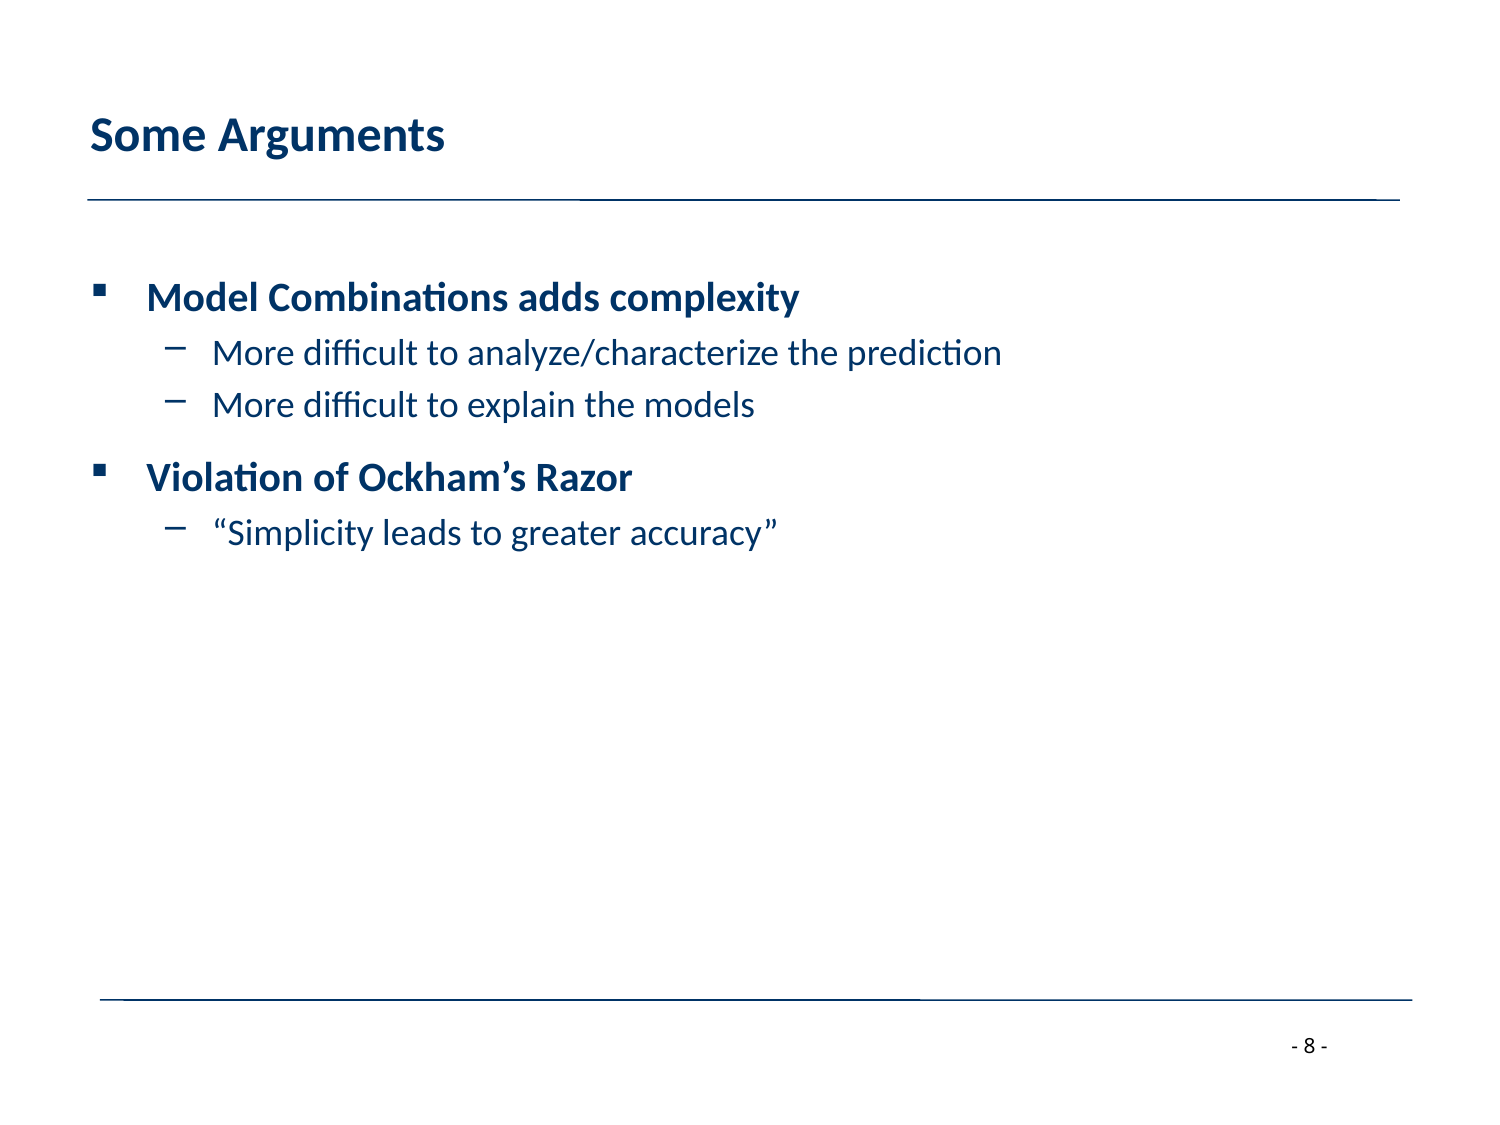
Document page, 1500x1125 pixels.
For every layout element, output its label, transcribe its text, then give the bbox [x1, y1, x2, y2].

title Some Arguments [75, 37, 1425, 225]
list Model Combinations adds complexity More difficult to analyze/characterize the prediction More difficult to explain the models Violation of Ockham’s Razor “Simplicity leads to greater accuracy” [75, 262, 1425, 1005]
